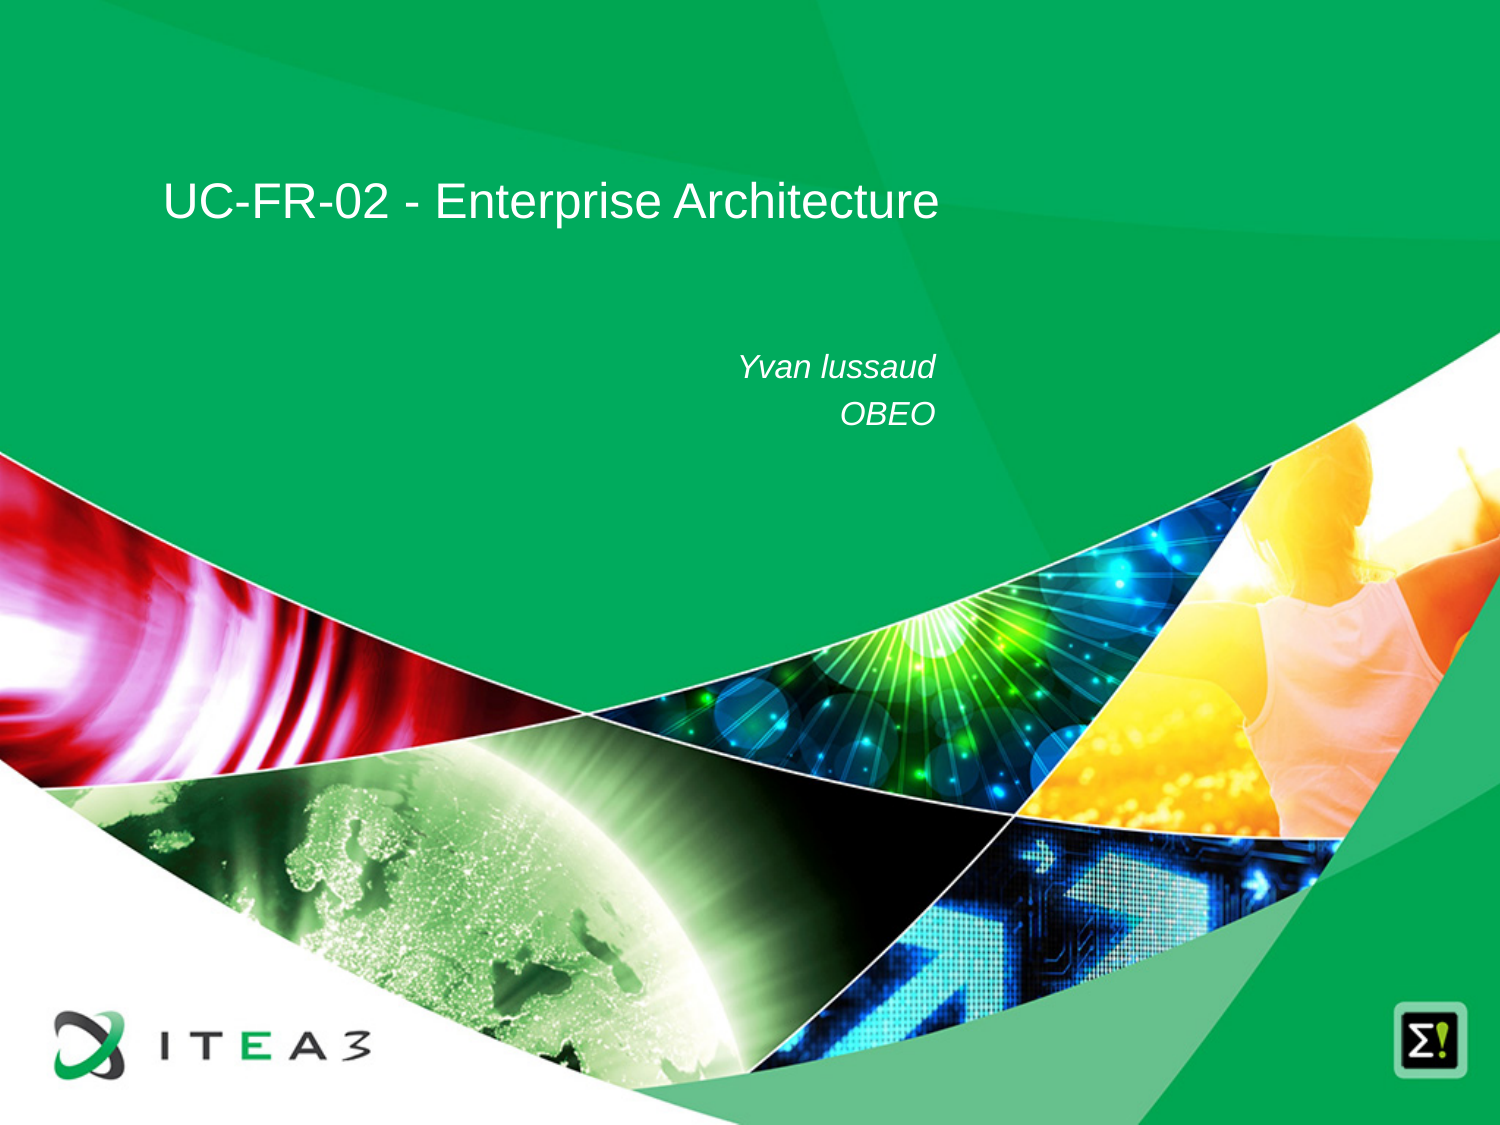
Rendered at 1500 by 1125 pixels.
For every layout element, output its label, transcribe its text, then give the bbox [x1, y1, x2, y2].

text_box Yvan lussaud OBEO [407, 338, 951, 539]
picture [0, 0, 1500, 1125]
subtitle UC-FR-02 - Enterprise Architecture [147, 160, 1447, 303]
